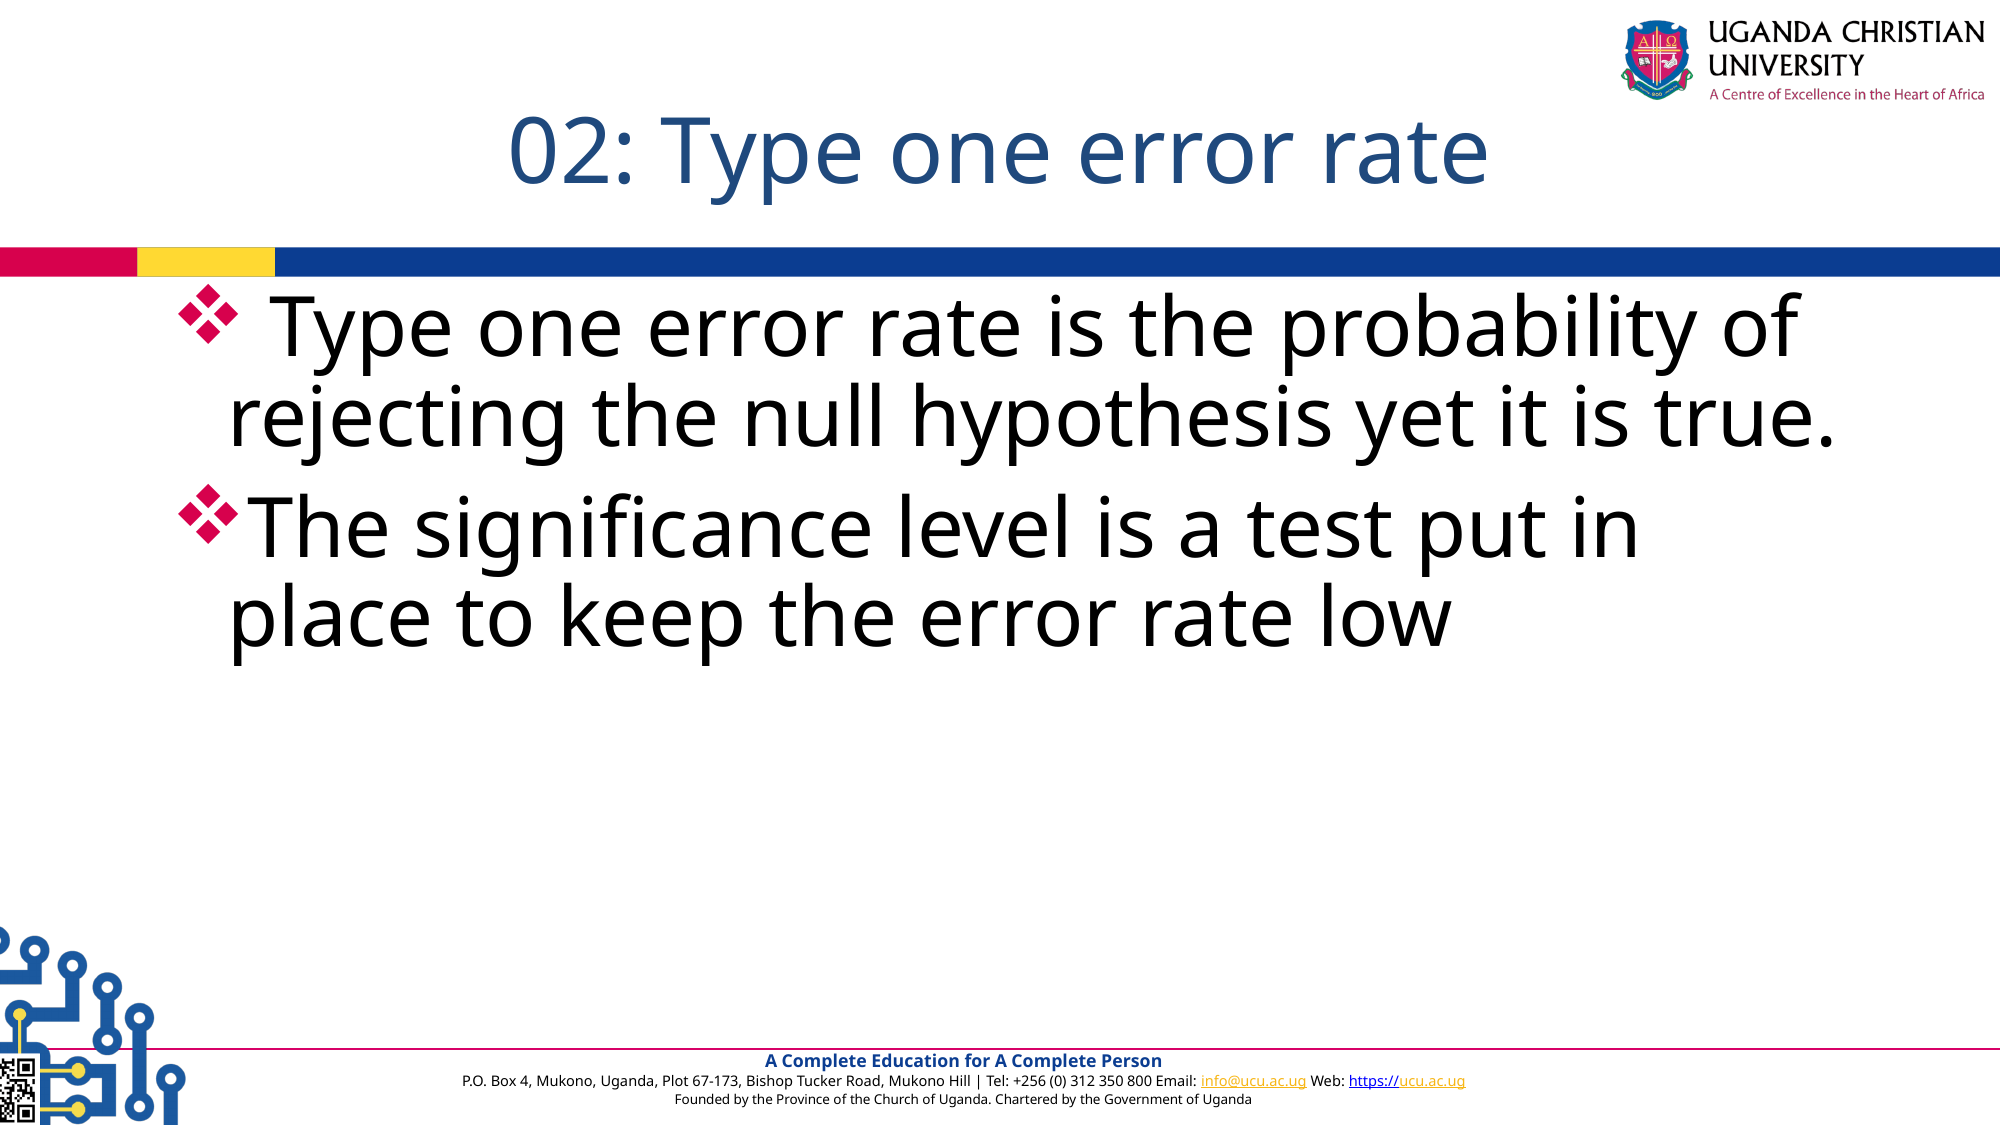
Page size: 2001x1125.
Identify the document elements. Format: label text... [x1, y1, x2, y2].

picture [1603, 0, 2000, 121]
picture [0, 887, 191, 1125]
title 02: Type one error rate [137, 59, 1863, 248]
list Type one error rate is the probability of rejecting the null hypothesis yet it is true. The significance level is a test put in place to keep the error rate low [137, 276, 1863, 1014]
